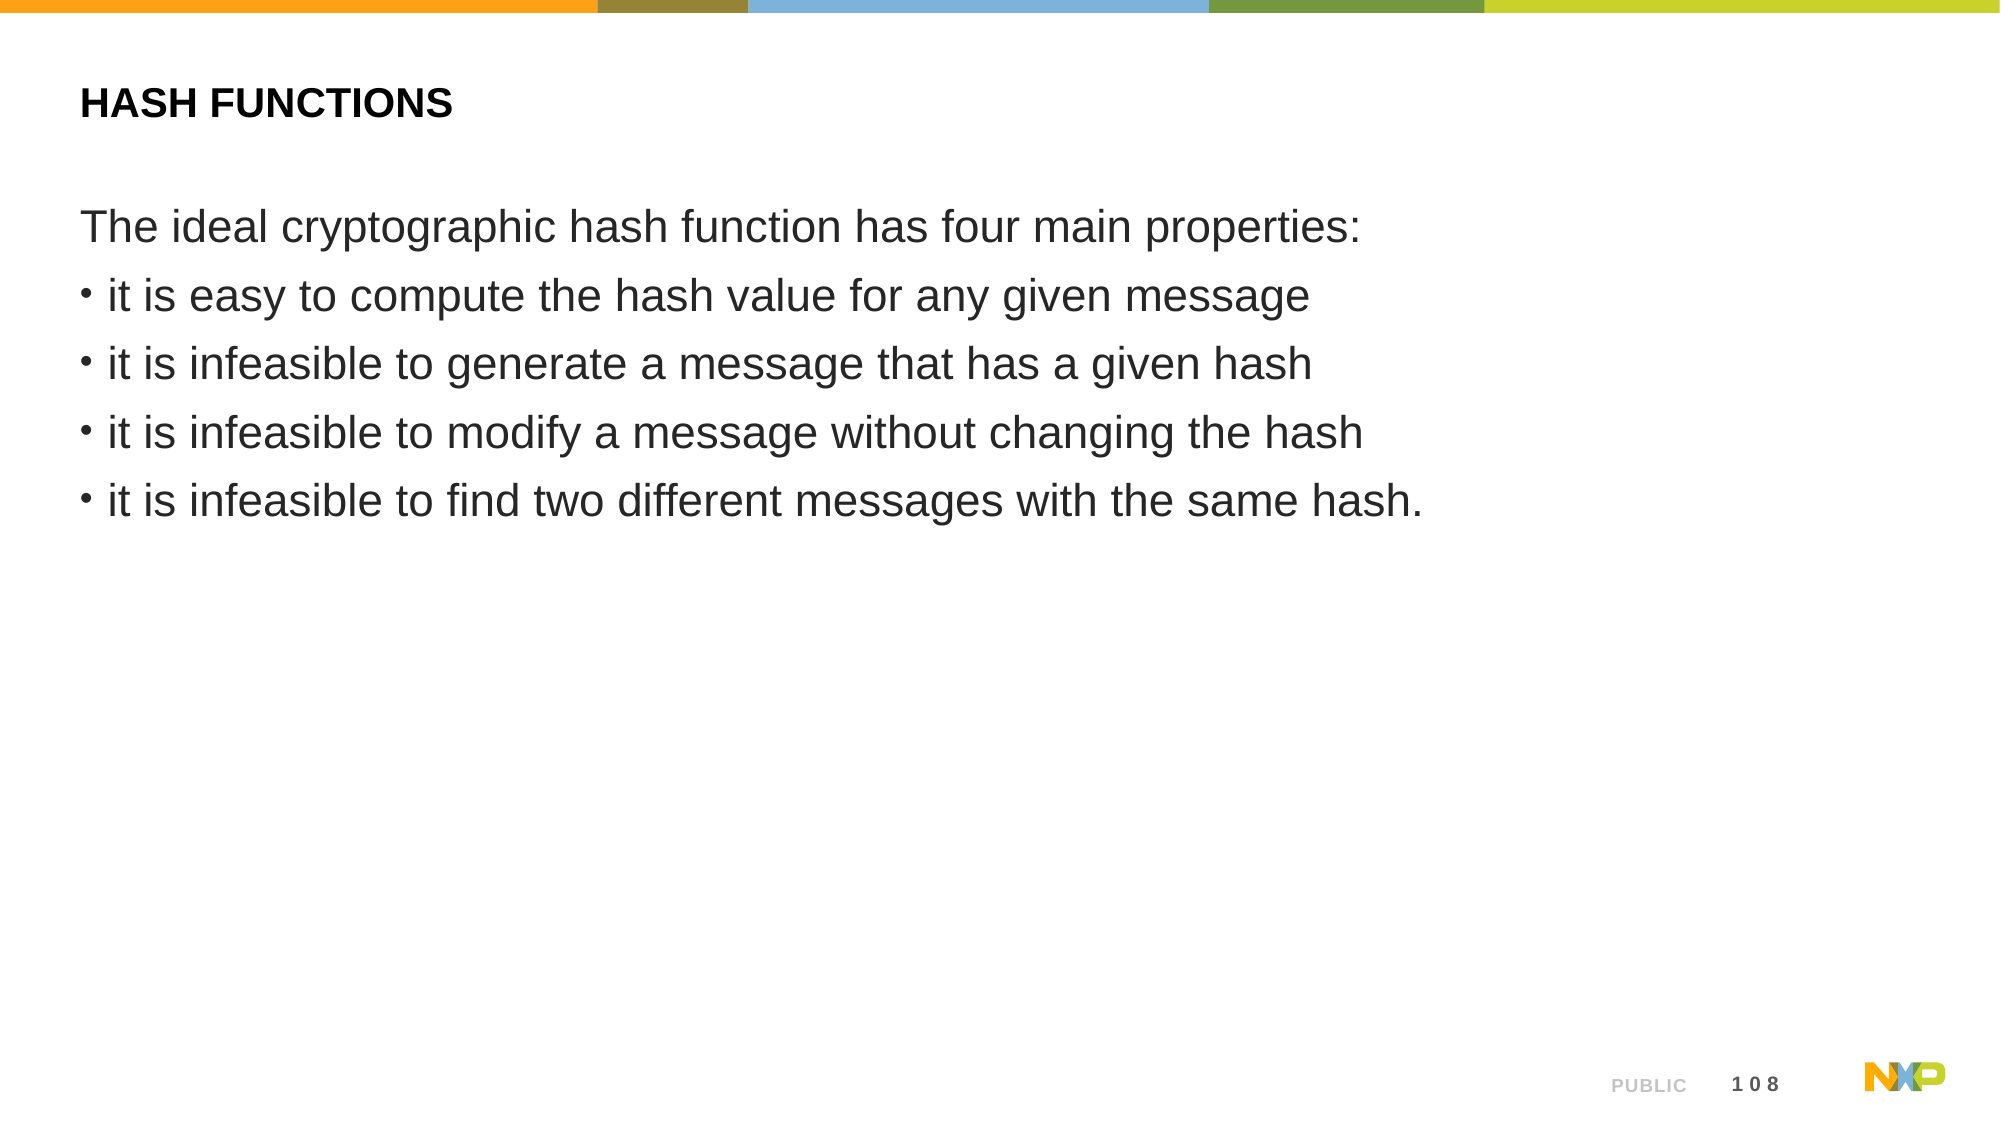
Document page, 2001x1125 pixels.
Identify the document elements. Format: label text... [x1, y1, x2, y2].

list The ideal cryptographic hash function has four main properties: it is easy to compute the hash value for any given message it is infeasible to generate a message that has a given hash it is infeasible to modify a message without changing the hash it is infeasible to find two different messages with the same hash. [64, 189, 1940, 955]
title Hash Functions [64, 67, 1940, 176]
